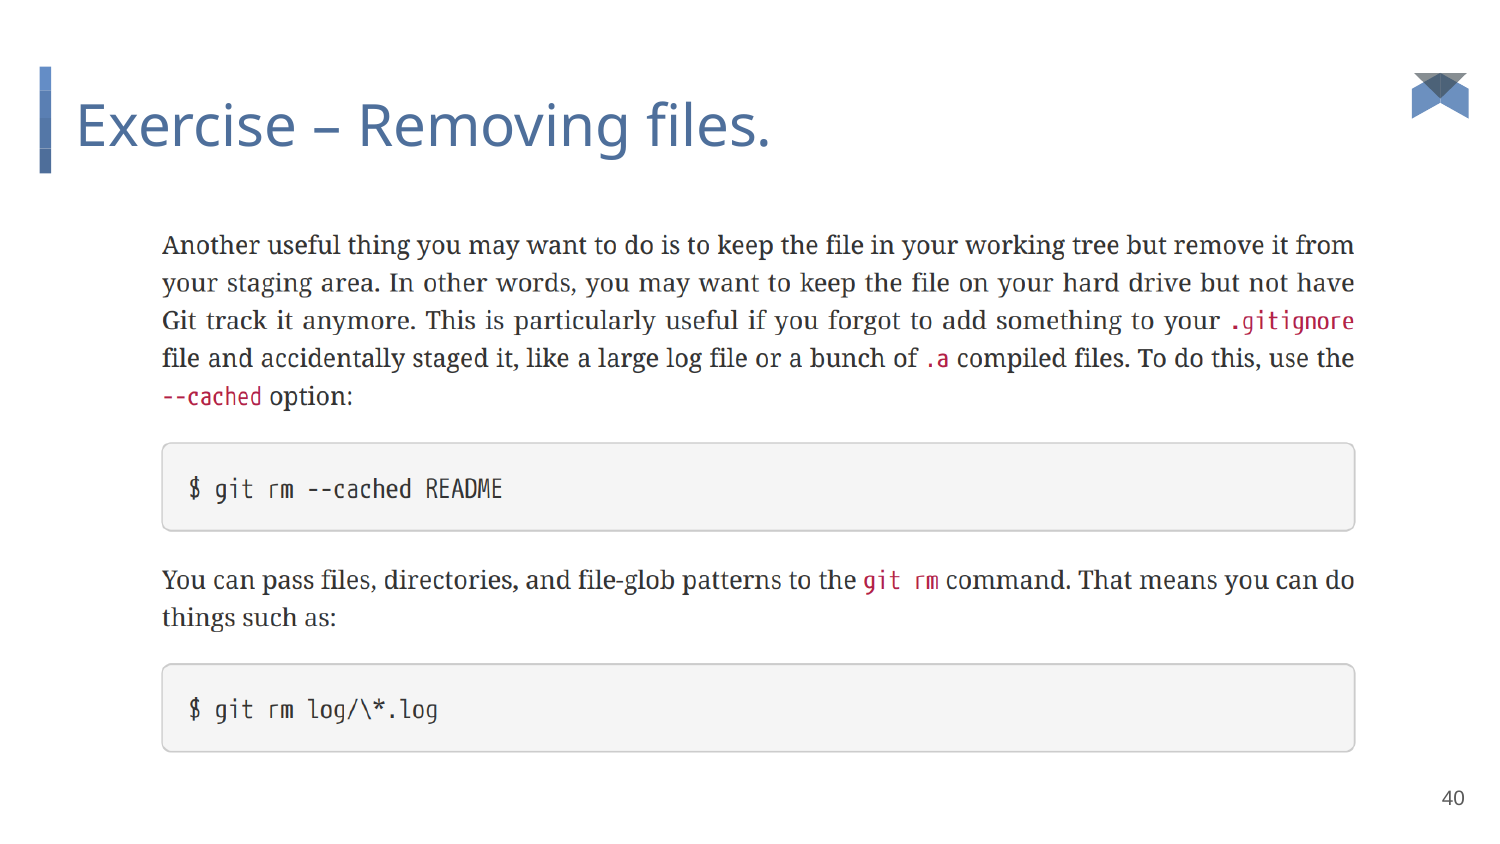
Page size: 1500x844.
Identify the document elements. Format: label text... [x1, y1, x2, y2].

picture [144, 225, 1391, 766]
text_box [1417, 67, 1464, 125]
title Exercise – Removing files. [60, 72, 1449, 167]
slide_number 40 [1389, 764, 1480, 830]
